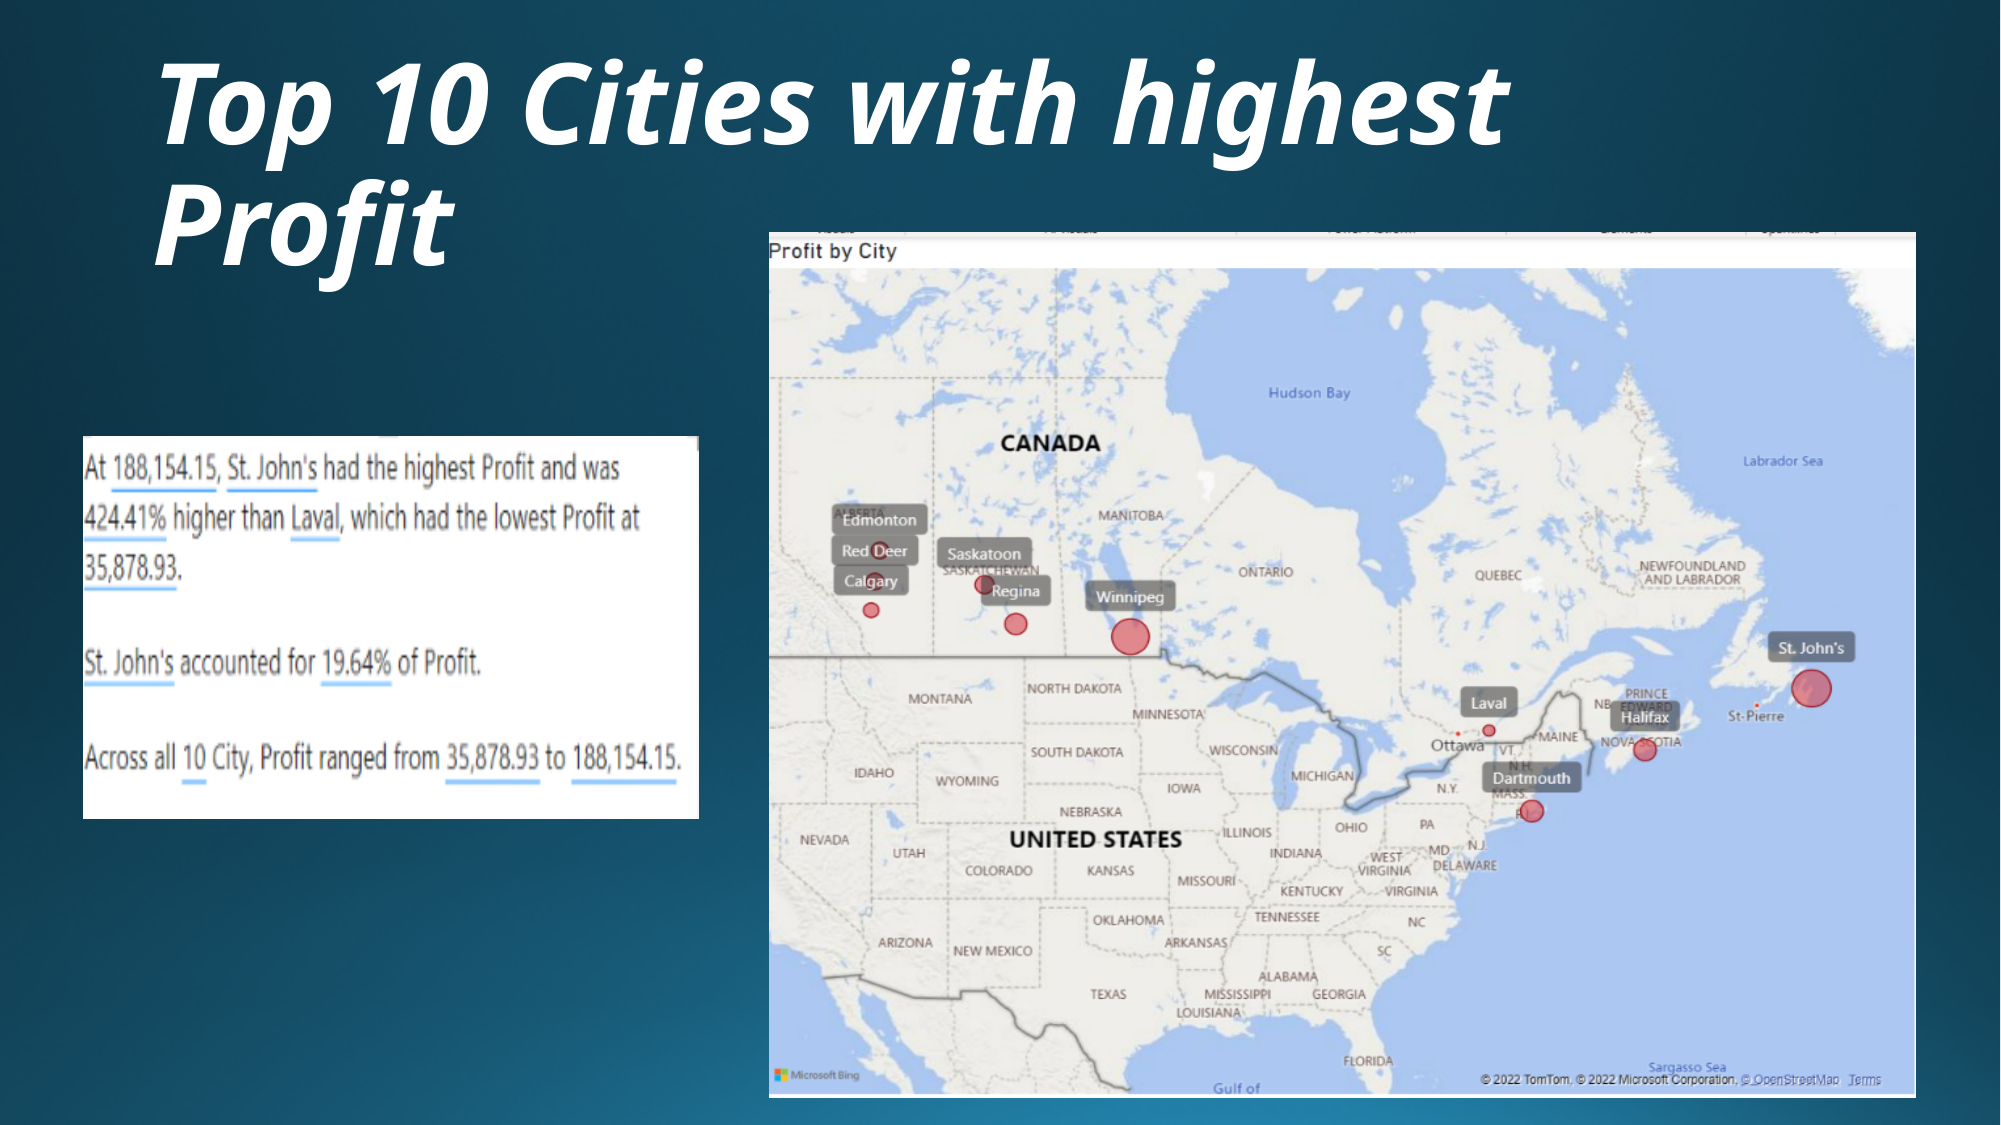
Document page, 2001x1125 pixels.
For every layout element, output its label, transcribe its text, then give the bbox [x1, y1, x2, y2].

picture [0, 0, 2001, 1125]
title Top 10 Cities with highest Profit [137, 59, 1863, 278]
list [83, 436, 699, 819]
